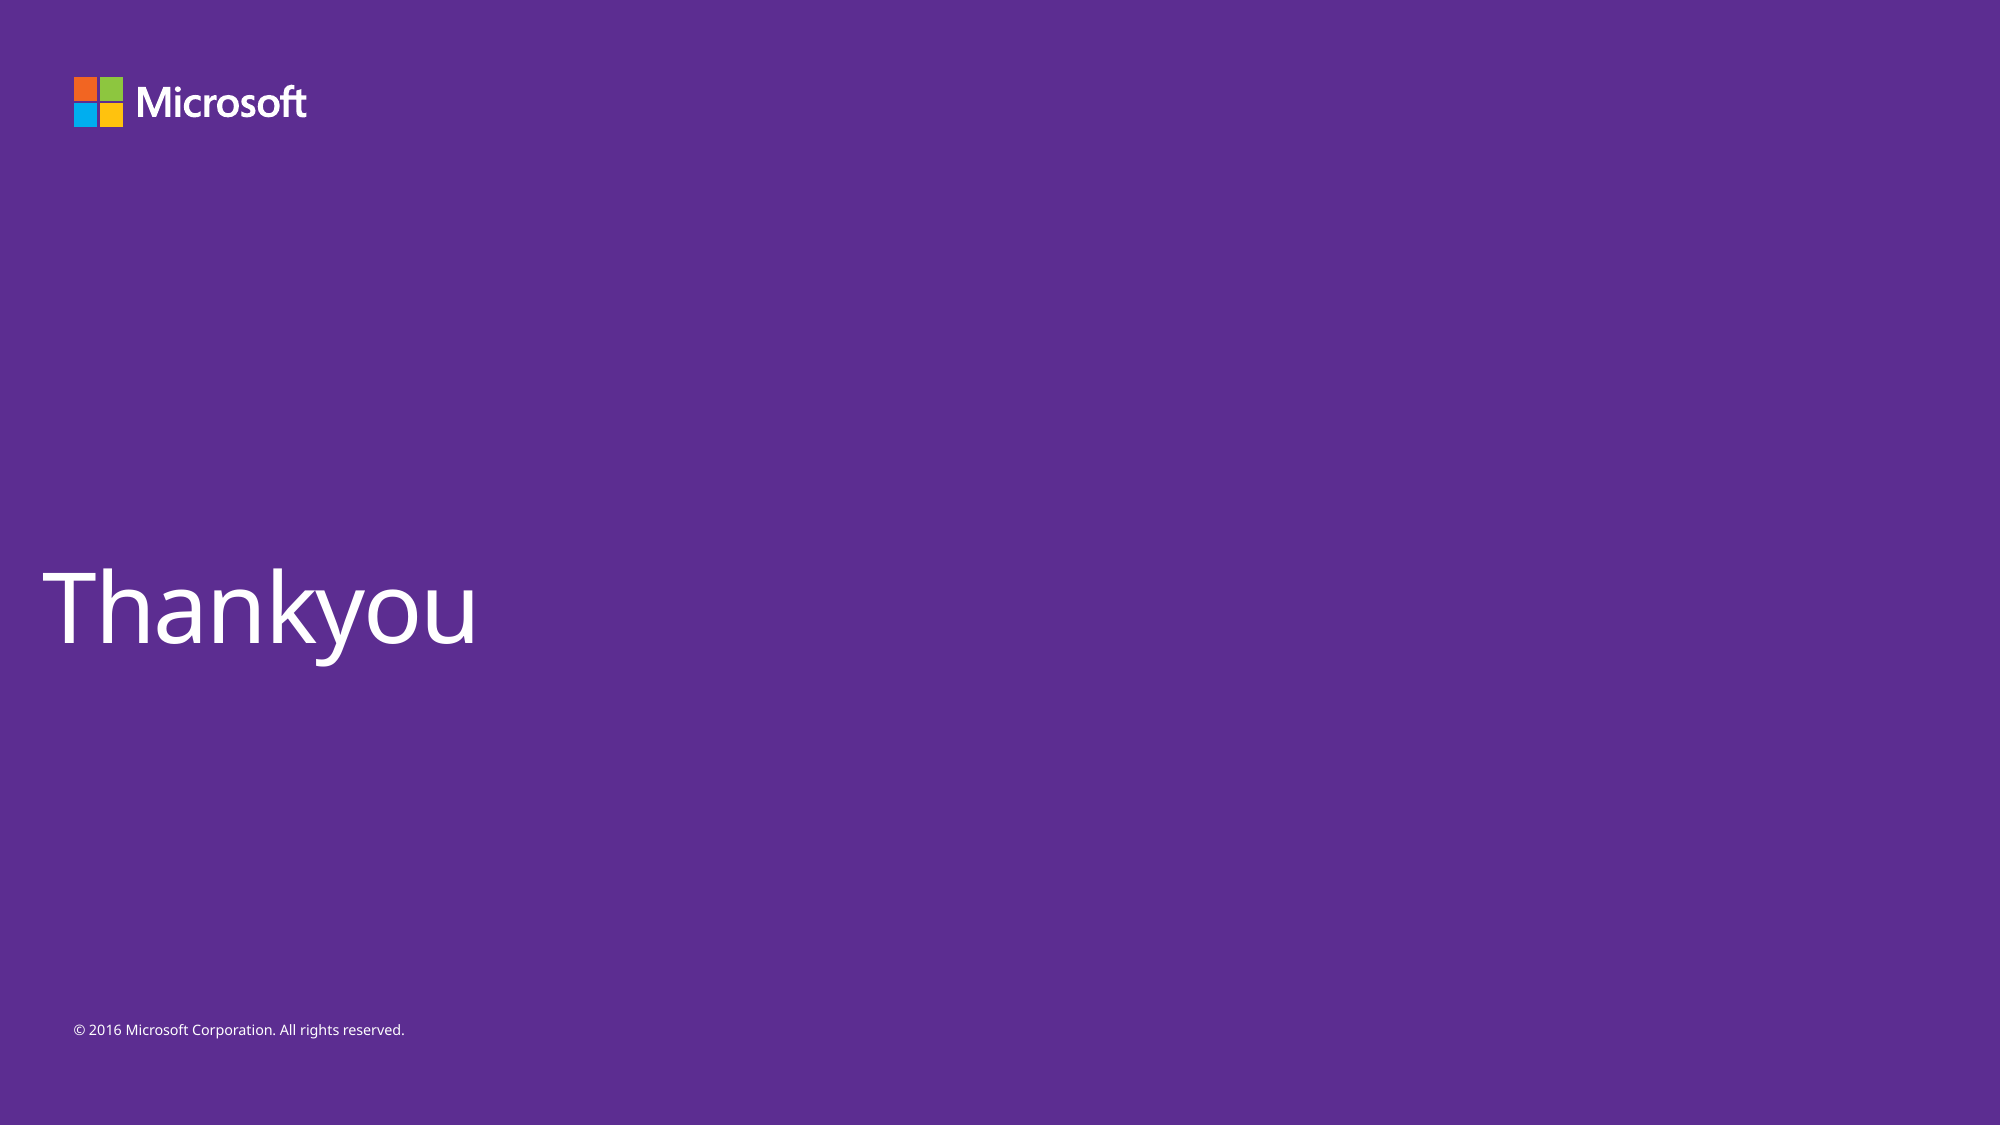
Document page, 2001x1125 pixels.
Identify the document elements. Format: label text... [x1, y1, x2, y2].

text_box Thankyou [28, 551, 1499, 846]
